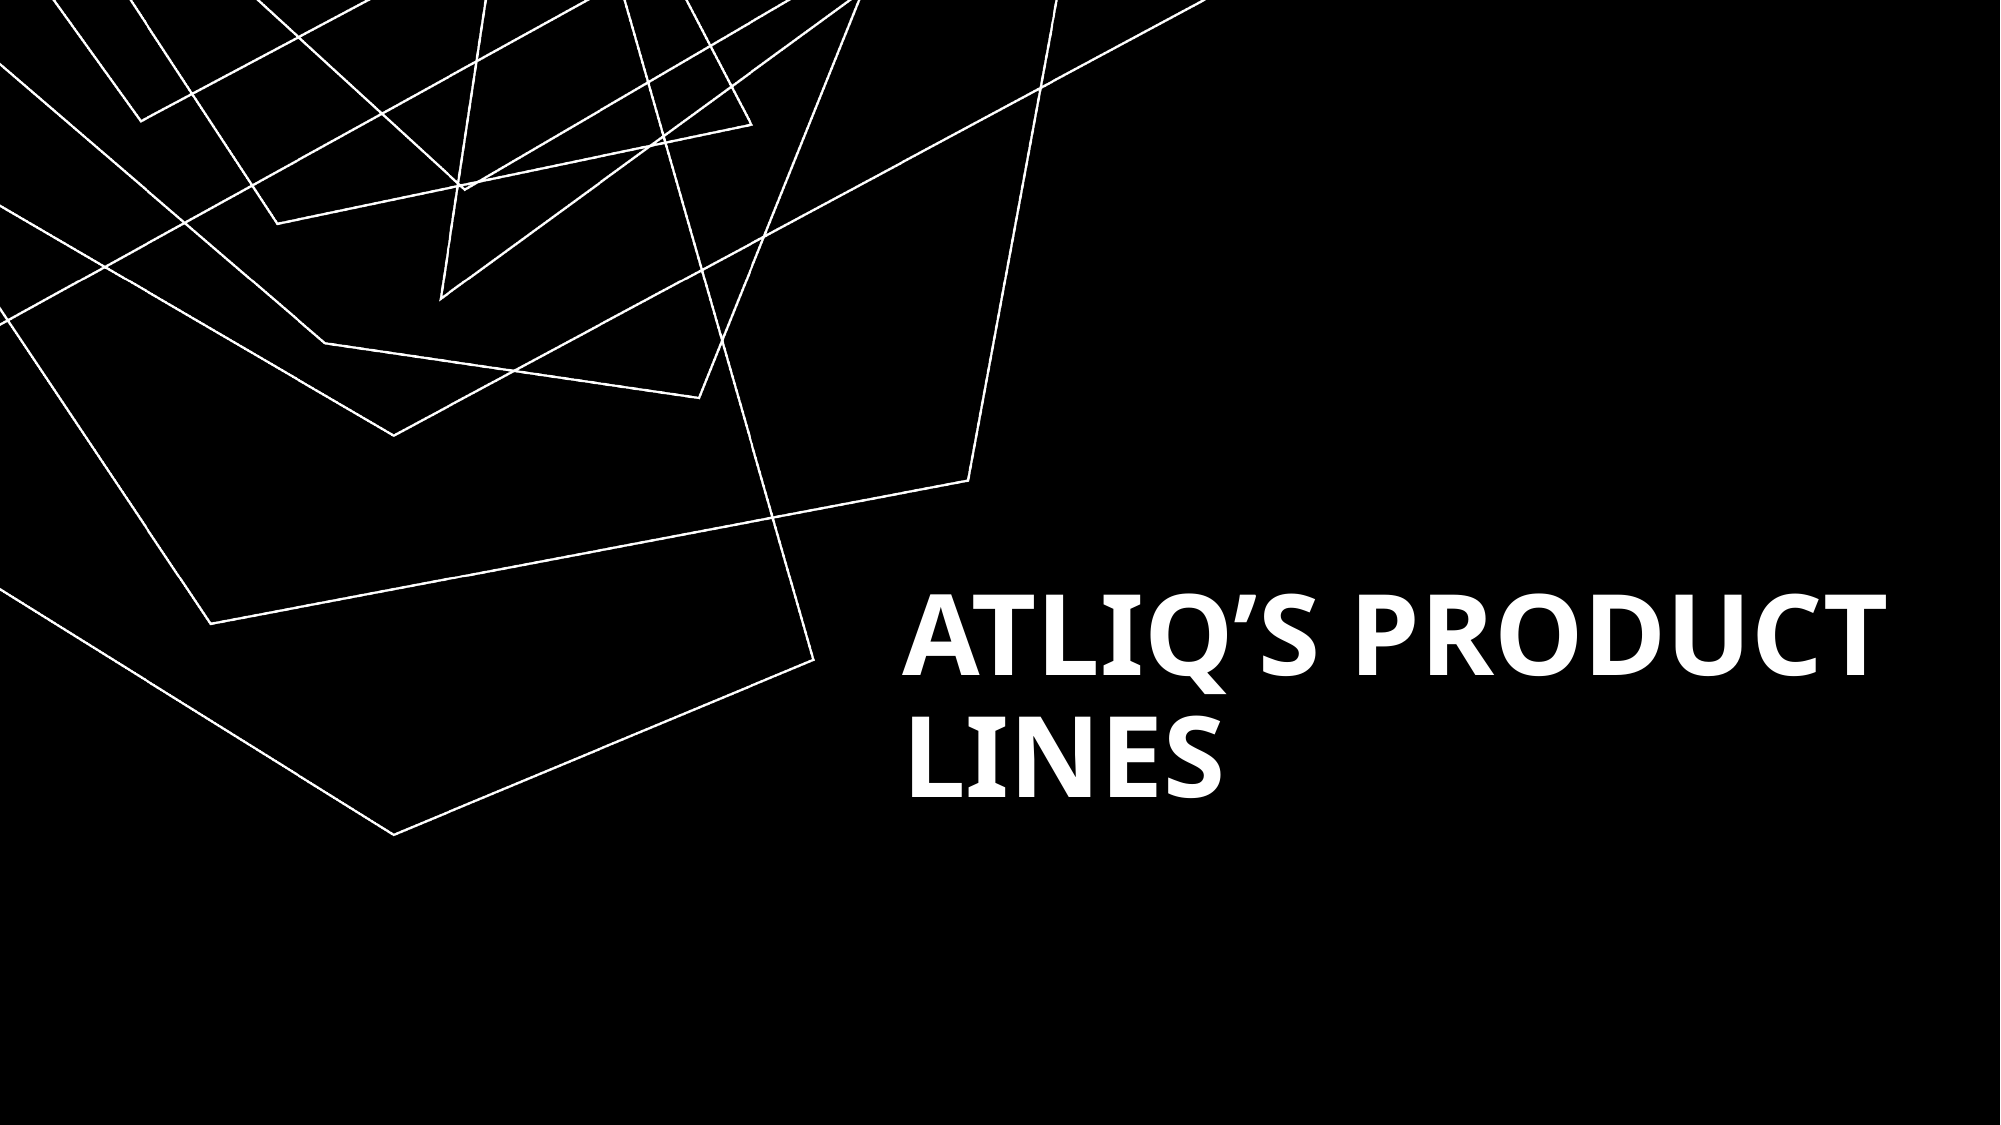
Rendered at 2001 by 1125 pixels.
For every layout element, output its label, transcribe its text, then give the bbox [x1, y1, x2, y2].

title ATLIQ’S PRODUCT LINES [887, 455, 1931, 830]
picture [0, 0, 1356, 873]
